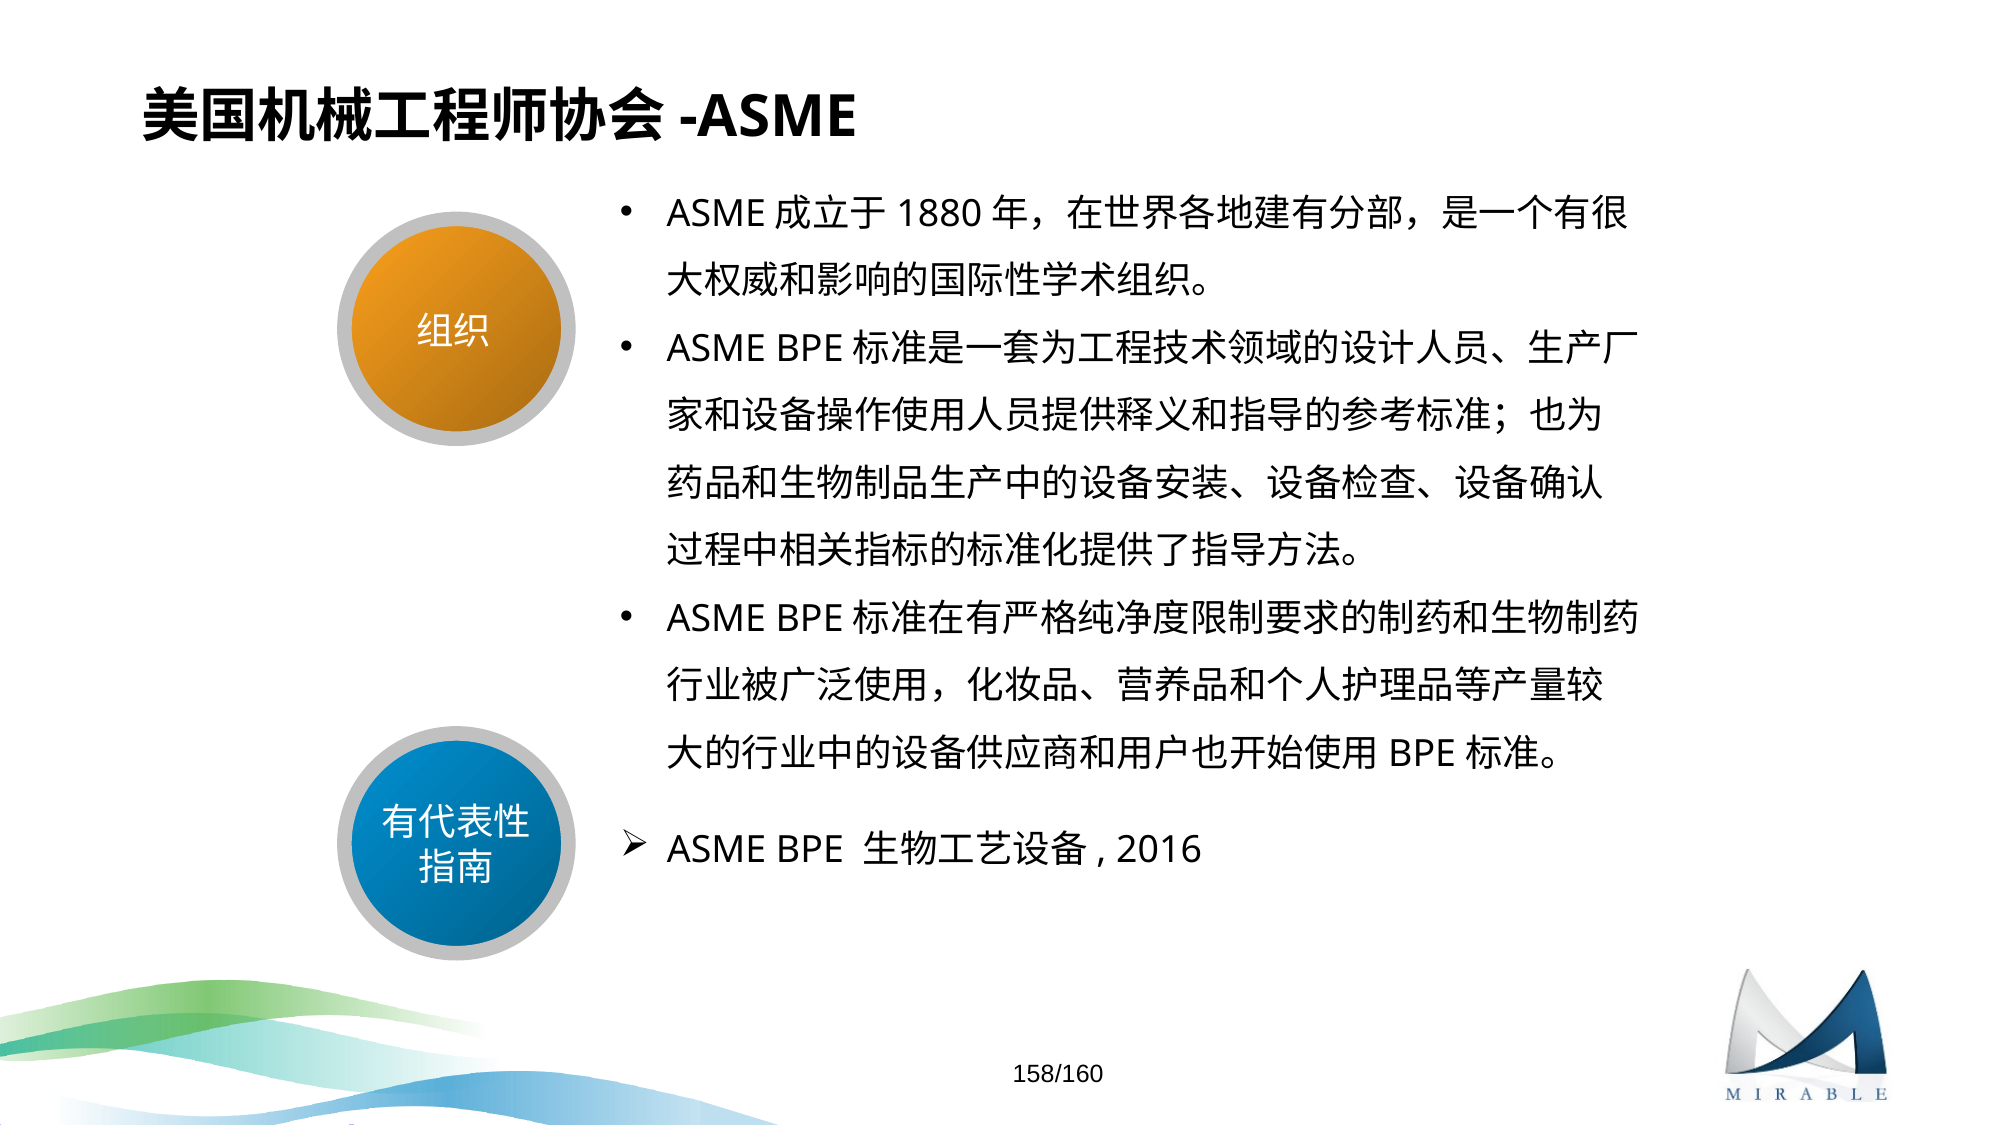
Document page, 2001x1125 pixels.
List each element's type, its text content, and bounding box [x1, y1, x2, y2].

text_box [344, 803, 352, 884]
picture [1711, 968, 1898, 1102]
text_box 组织 [401, 299, 507, 360]
picture [0, 977, 702, 1125]
text_box [344, 218, 569, 439]
text_box 有代表性指南 [352, 790, 561, 895]
slide_number 158/160 [833, 1042, 1284, 1103]
text_box [561, 804, 569, 883]
text_box [358, 733, 555, 790]
text_box ASME BPE 生物工艺设备, 2016 [605, 795, 1510, 878]
title 美国机械工程师协会-ASME [125, 64, 1874, 172]
text_box [357, 895, 556, 954]
text_box ASME成立于1880年，在世界各地建有分部，是一个有很大权威和影响的国际性学术组织。 ASME BPE标准是一套为工程技术领域的设计人员、生产厂家和设备操作使用人员提供释义和指导的参考标准；也为药品和生物制品生产中的设备安装、设备检查、设备确认过程中相关指标的标准化提供了指导方法。 ASME BPE标准在有严格纯净度限制要求的制药和生物制药行业被广泛使用，化妆品、营养品和个人护理品等产量较大的行业中的设备供应商和用户也开始使用BPE标准。 [605, 158, 1656, 781]
